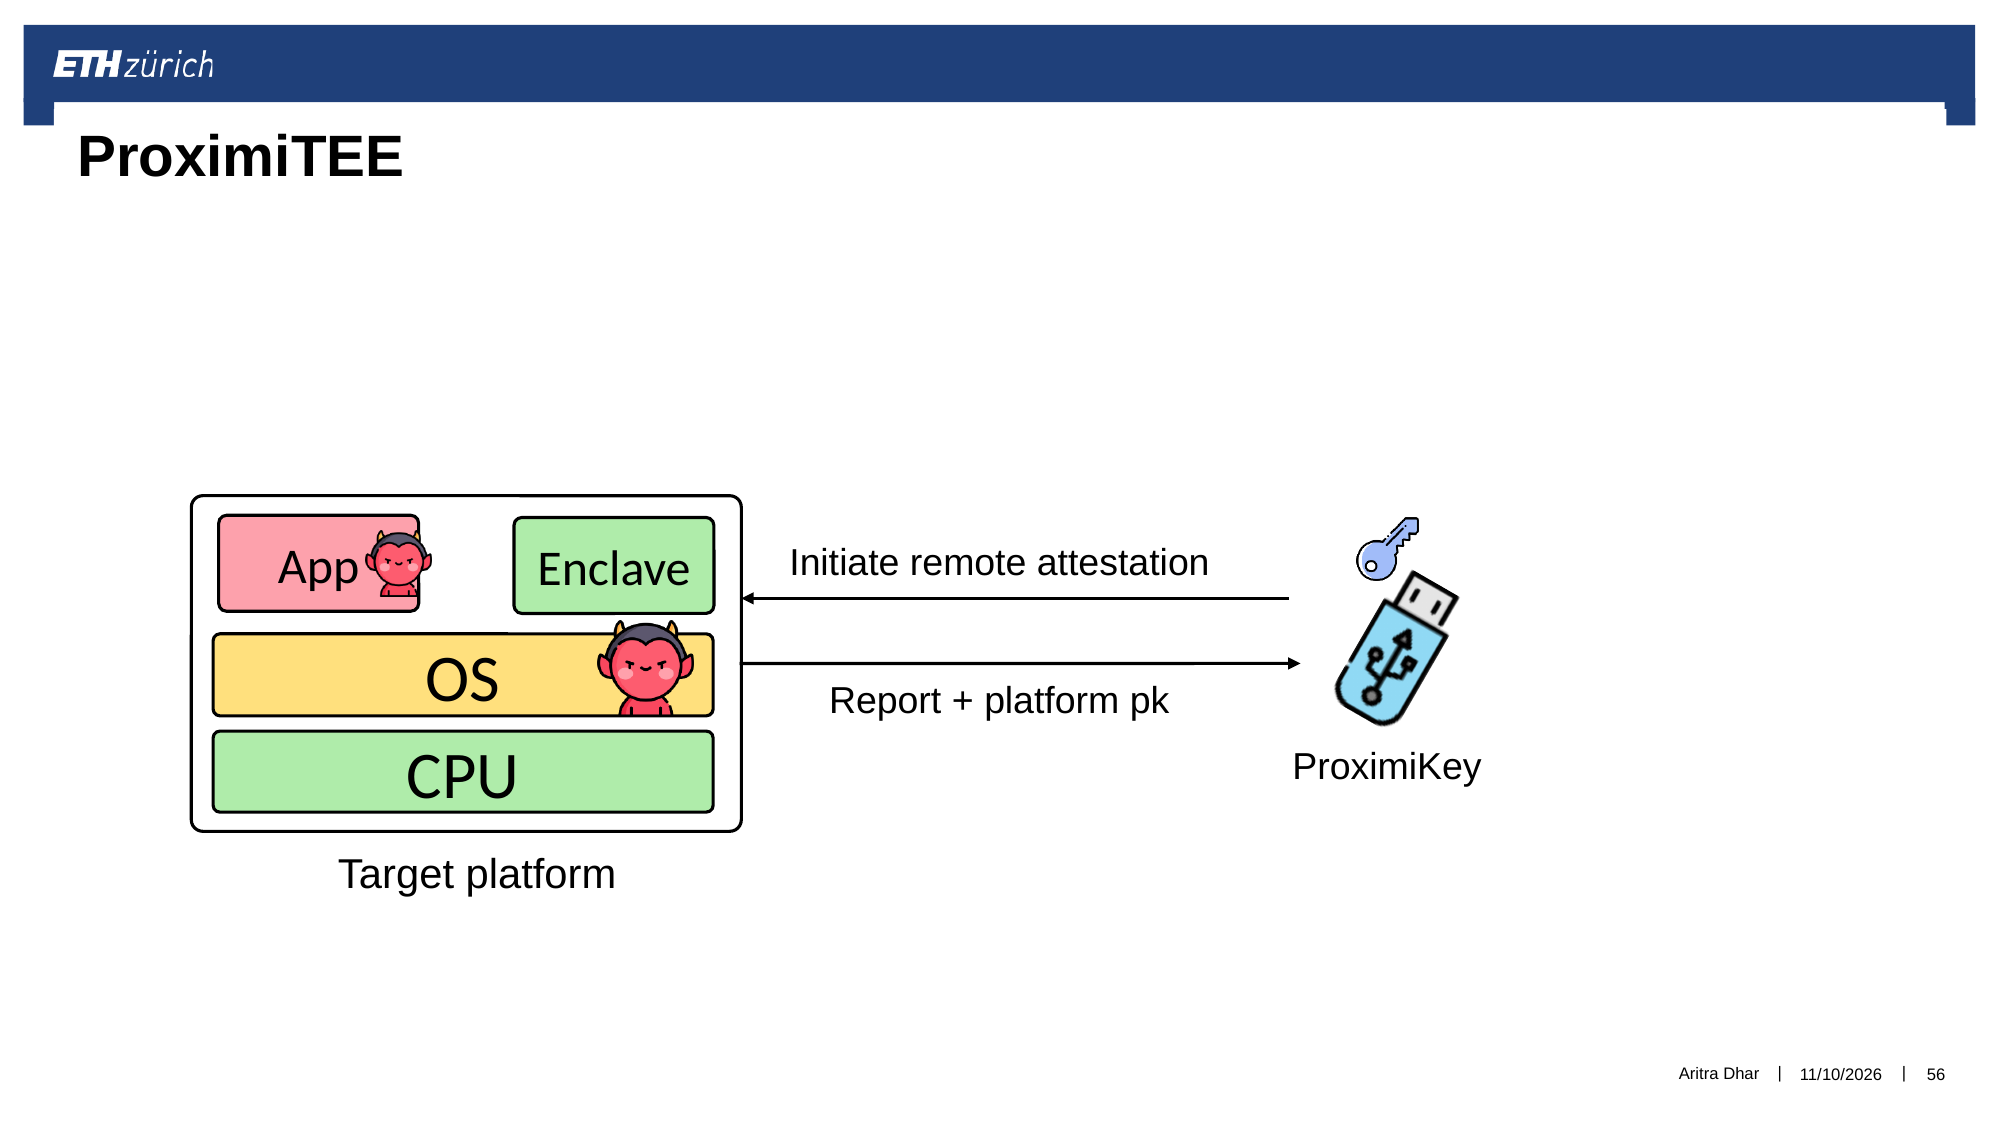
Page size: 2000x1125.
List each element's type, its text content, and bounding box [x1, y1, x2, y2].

title ProximiTEE [53, 109, 1947, 269]
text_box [1276, 517, 1499, 796]
text_box Report + platform pk [814, 671, 1185, 729]
slide_number 56 [1906, 1034, 1966, 1112]
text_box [191, 495, 742, 906]
footer Aritra Dhar [999, 1034, 1760, 1111]
text_box Initiate remote attestation [774, 530, 1225, 591]
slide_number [1790, 1034, 1892, 1112]
